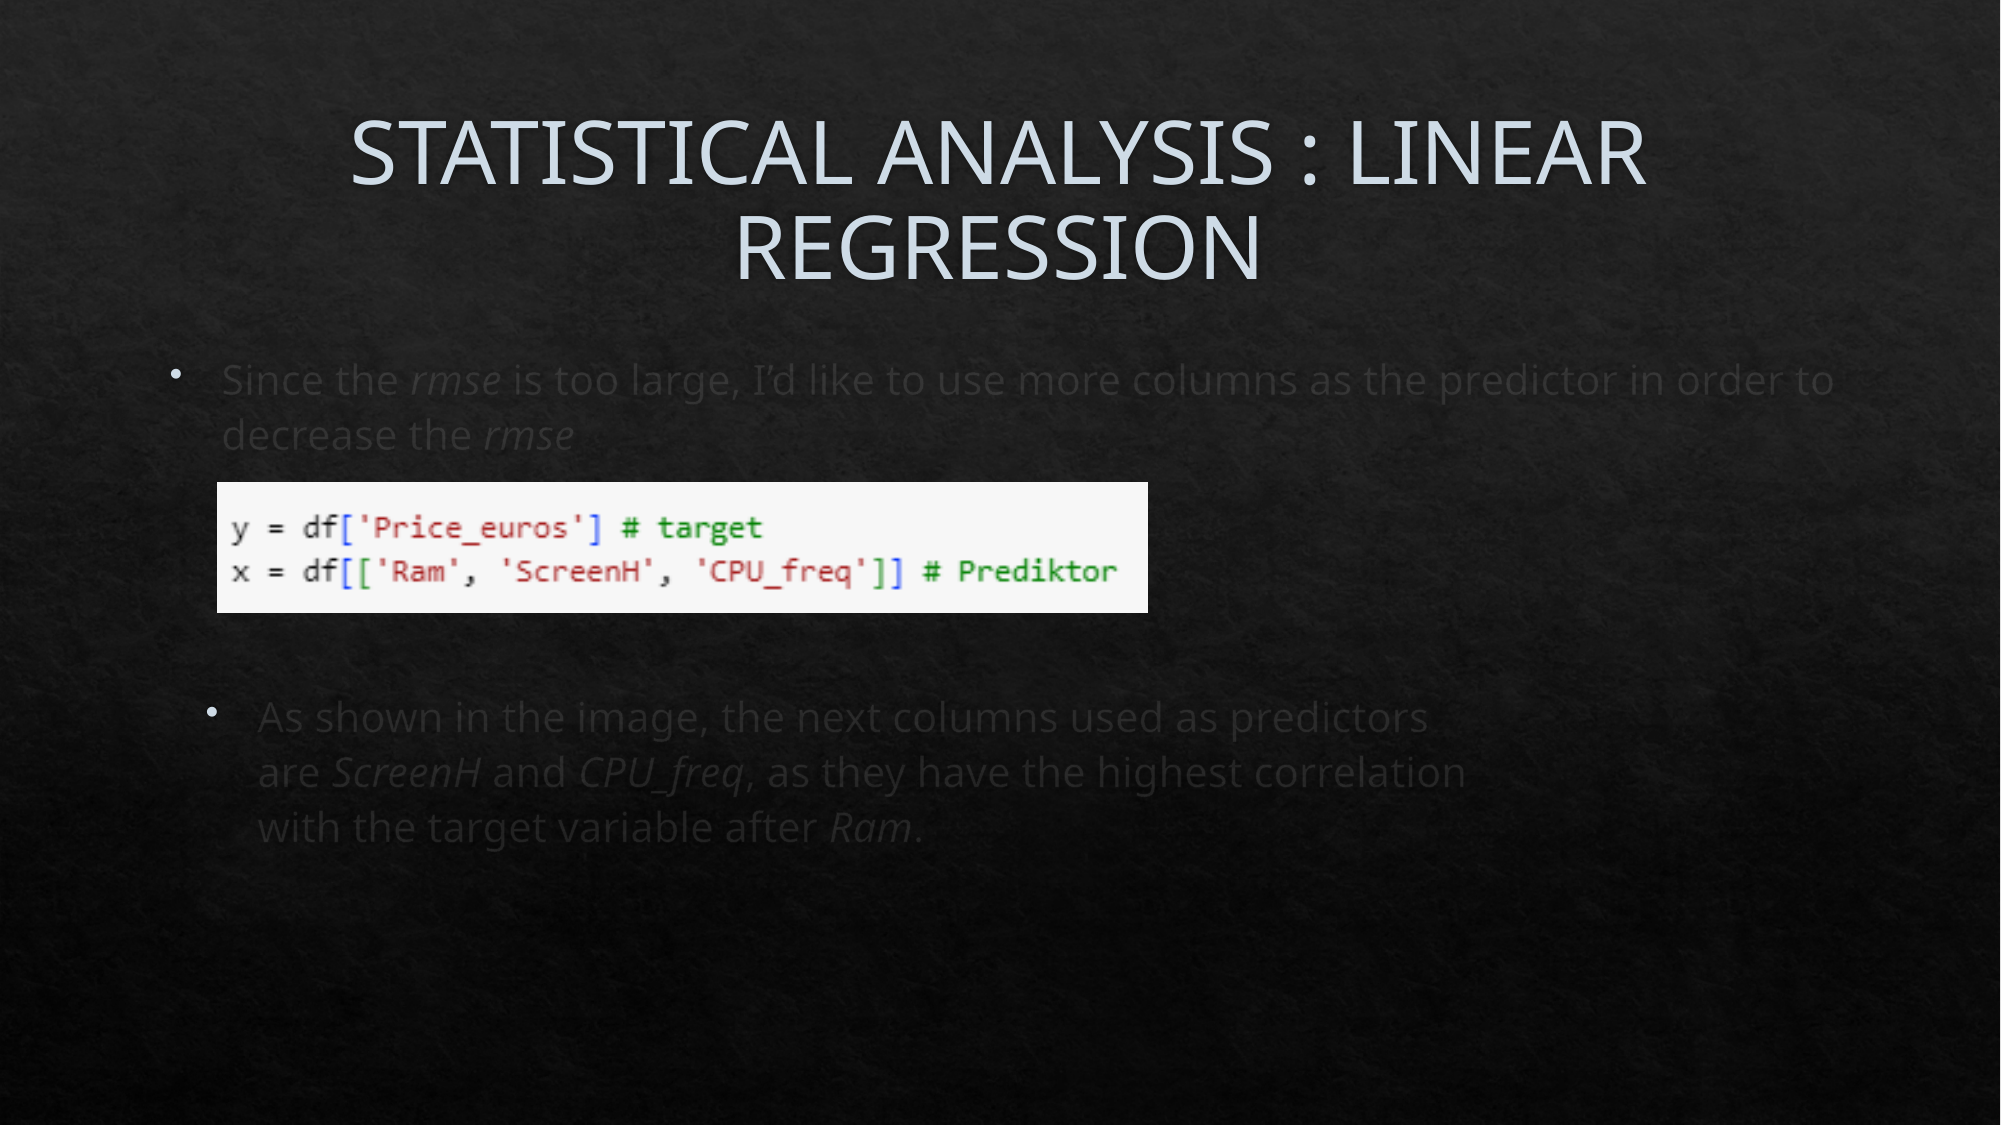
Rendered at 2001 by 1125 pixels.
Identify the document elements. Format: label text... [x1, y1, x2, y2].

list Since the rmse is too large, I’d like to use more columns as the predictor in order to decrease the rmse [149, 340, 1920, 644]
title STATISTICAL ANALYSIS : LINEAR REGRESSION [149, 99, 1849, 307]
picture [217, 482, 1148, 614]
text_box As shown in the image, the next columns used as predictors are ScreenH and CPU_freq, as they have the highest correlation with the target variable after Ram. [185, 677, 1485, 1025]
